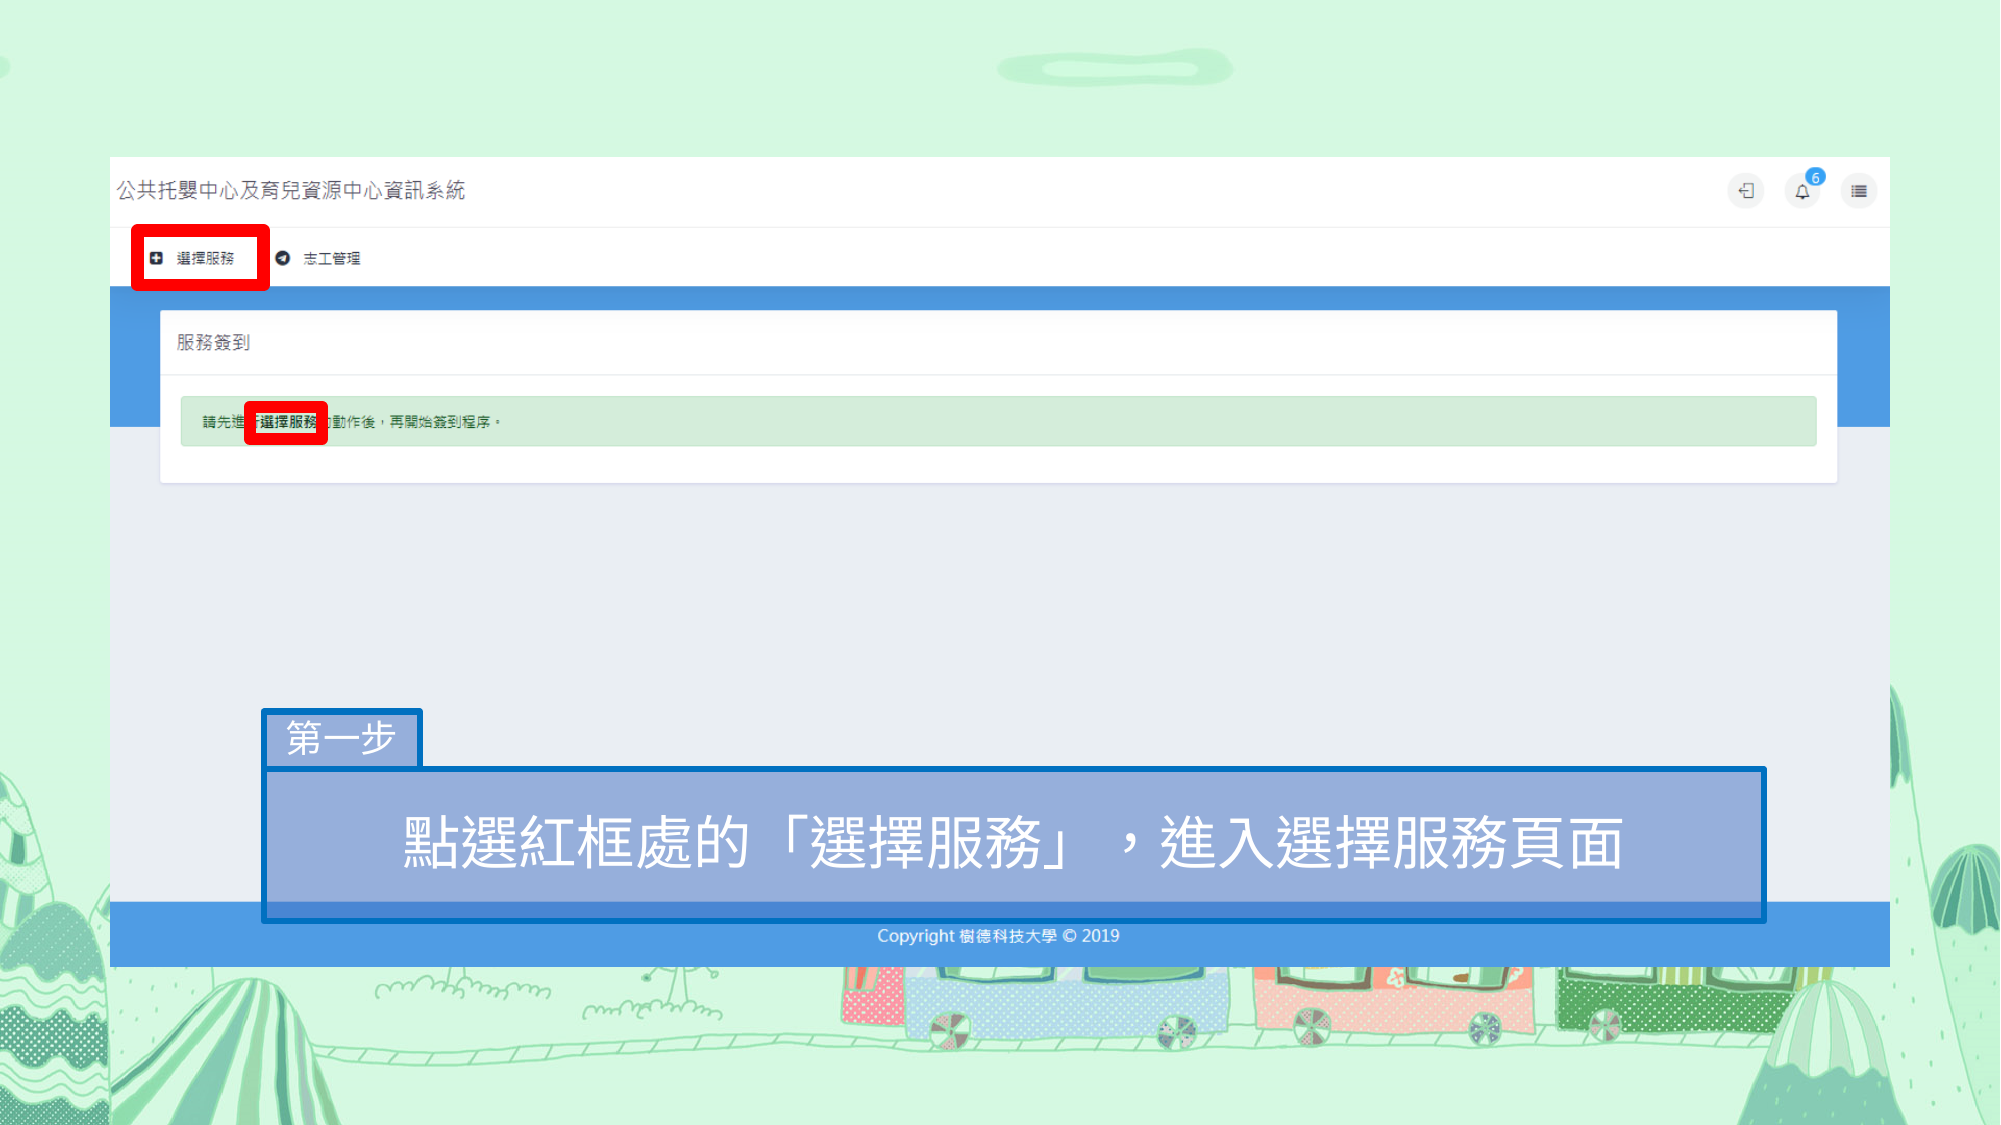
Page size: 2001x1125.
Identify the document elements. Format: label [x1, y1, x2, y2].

text_box [0, 0, 2000, 1125]
text_box [263, 711, 1764, 922]
picture [110, 157, 1890, 968]
